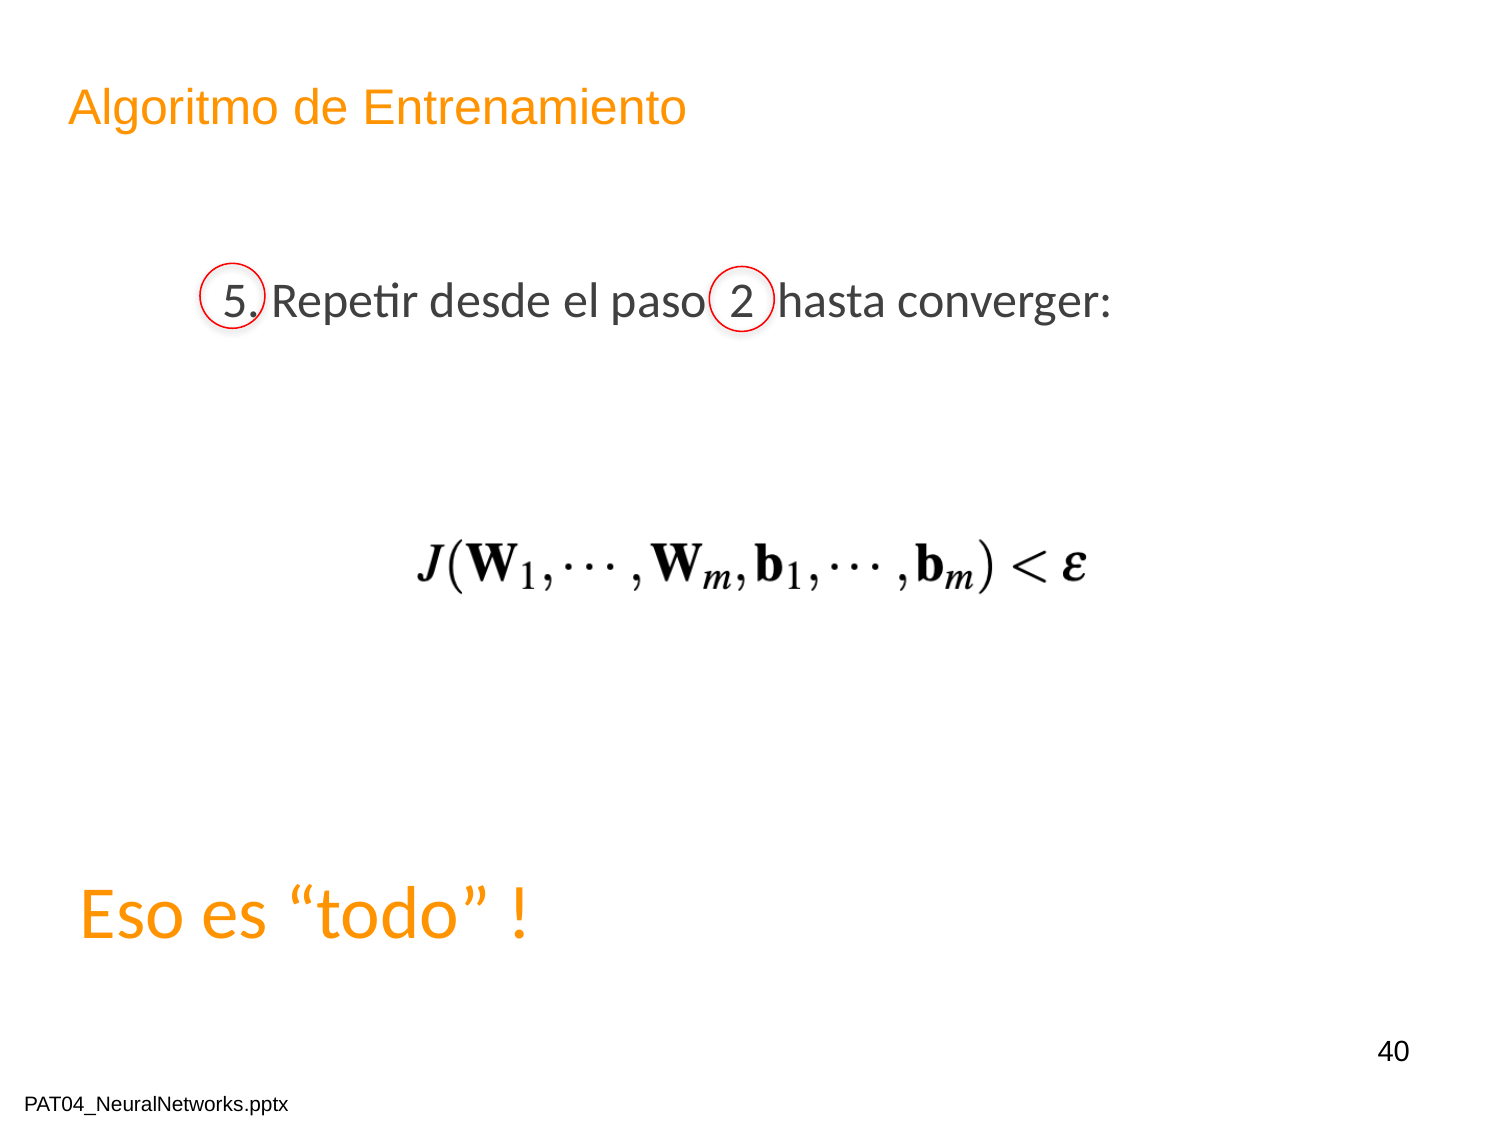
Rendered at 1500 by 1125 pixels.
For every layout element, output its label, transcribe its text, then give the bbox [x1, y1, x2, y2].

picture [390, 496, 1110, 629]
text_box [199, 262, 266, 330]
text_box [708, 265, 776, 333]
footer PAT04_NeuralNetworks.pptx [0, 1083, 395, 1125]
slide_number 40 [1074, 1024, 1426, 1103]
text_box 5. Repetir desde el paso 2 hasta converger: [207, 260, 1204, 335]
text_box Algoritmo de Entrenamiento [53, 67, 703, 142]
text_box Eso es “todo” ! [39, 856, 573, 961]
